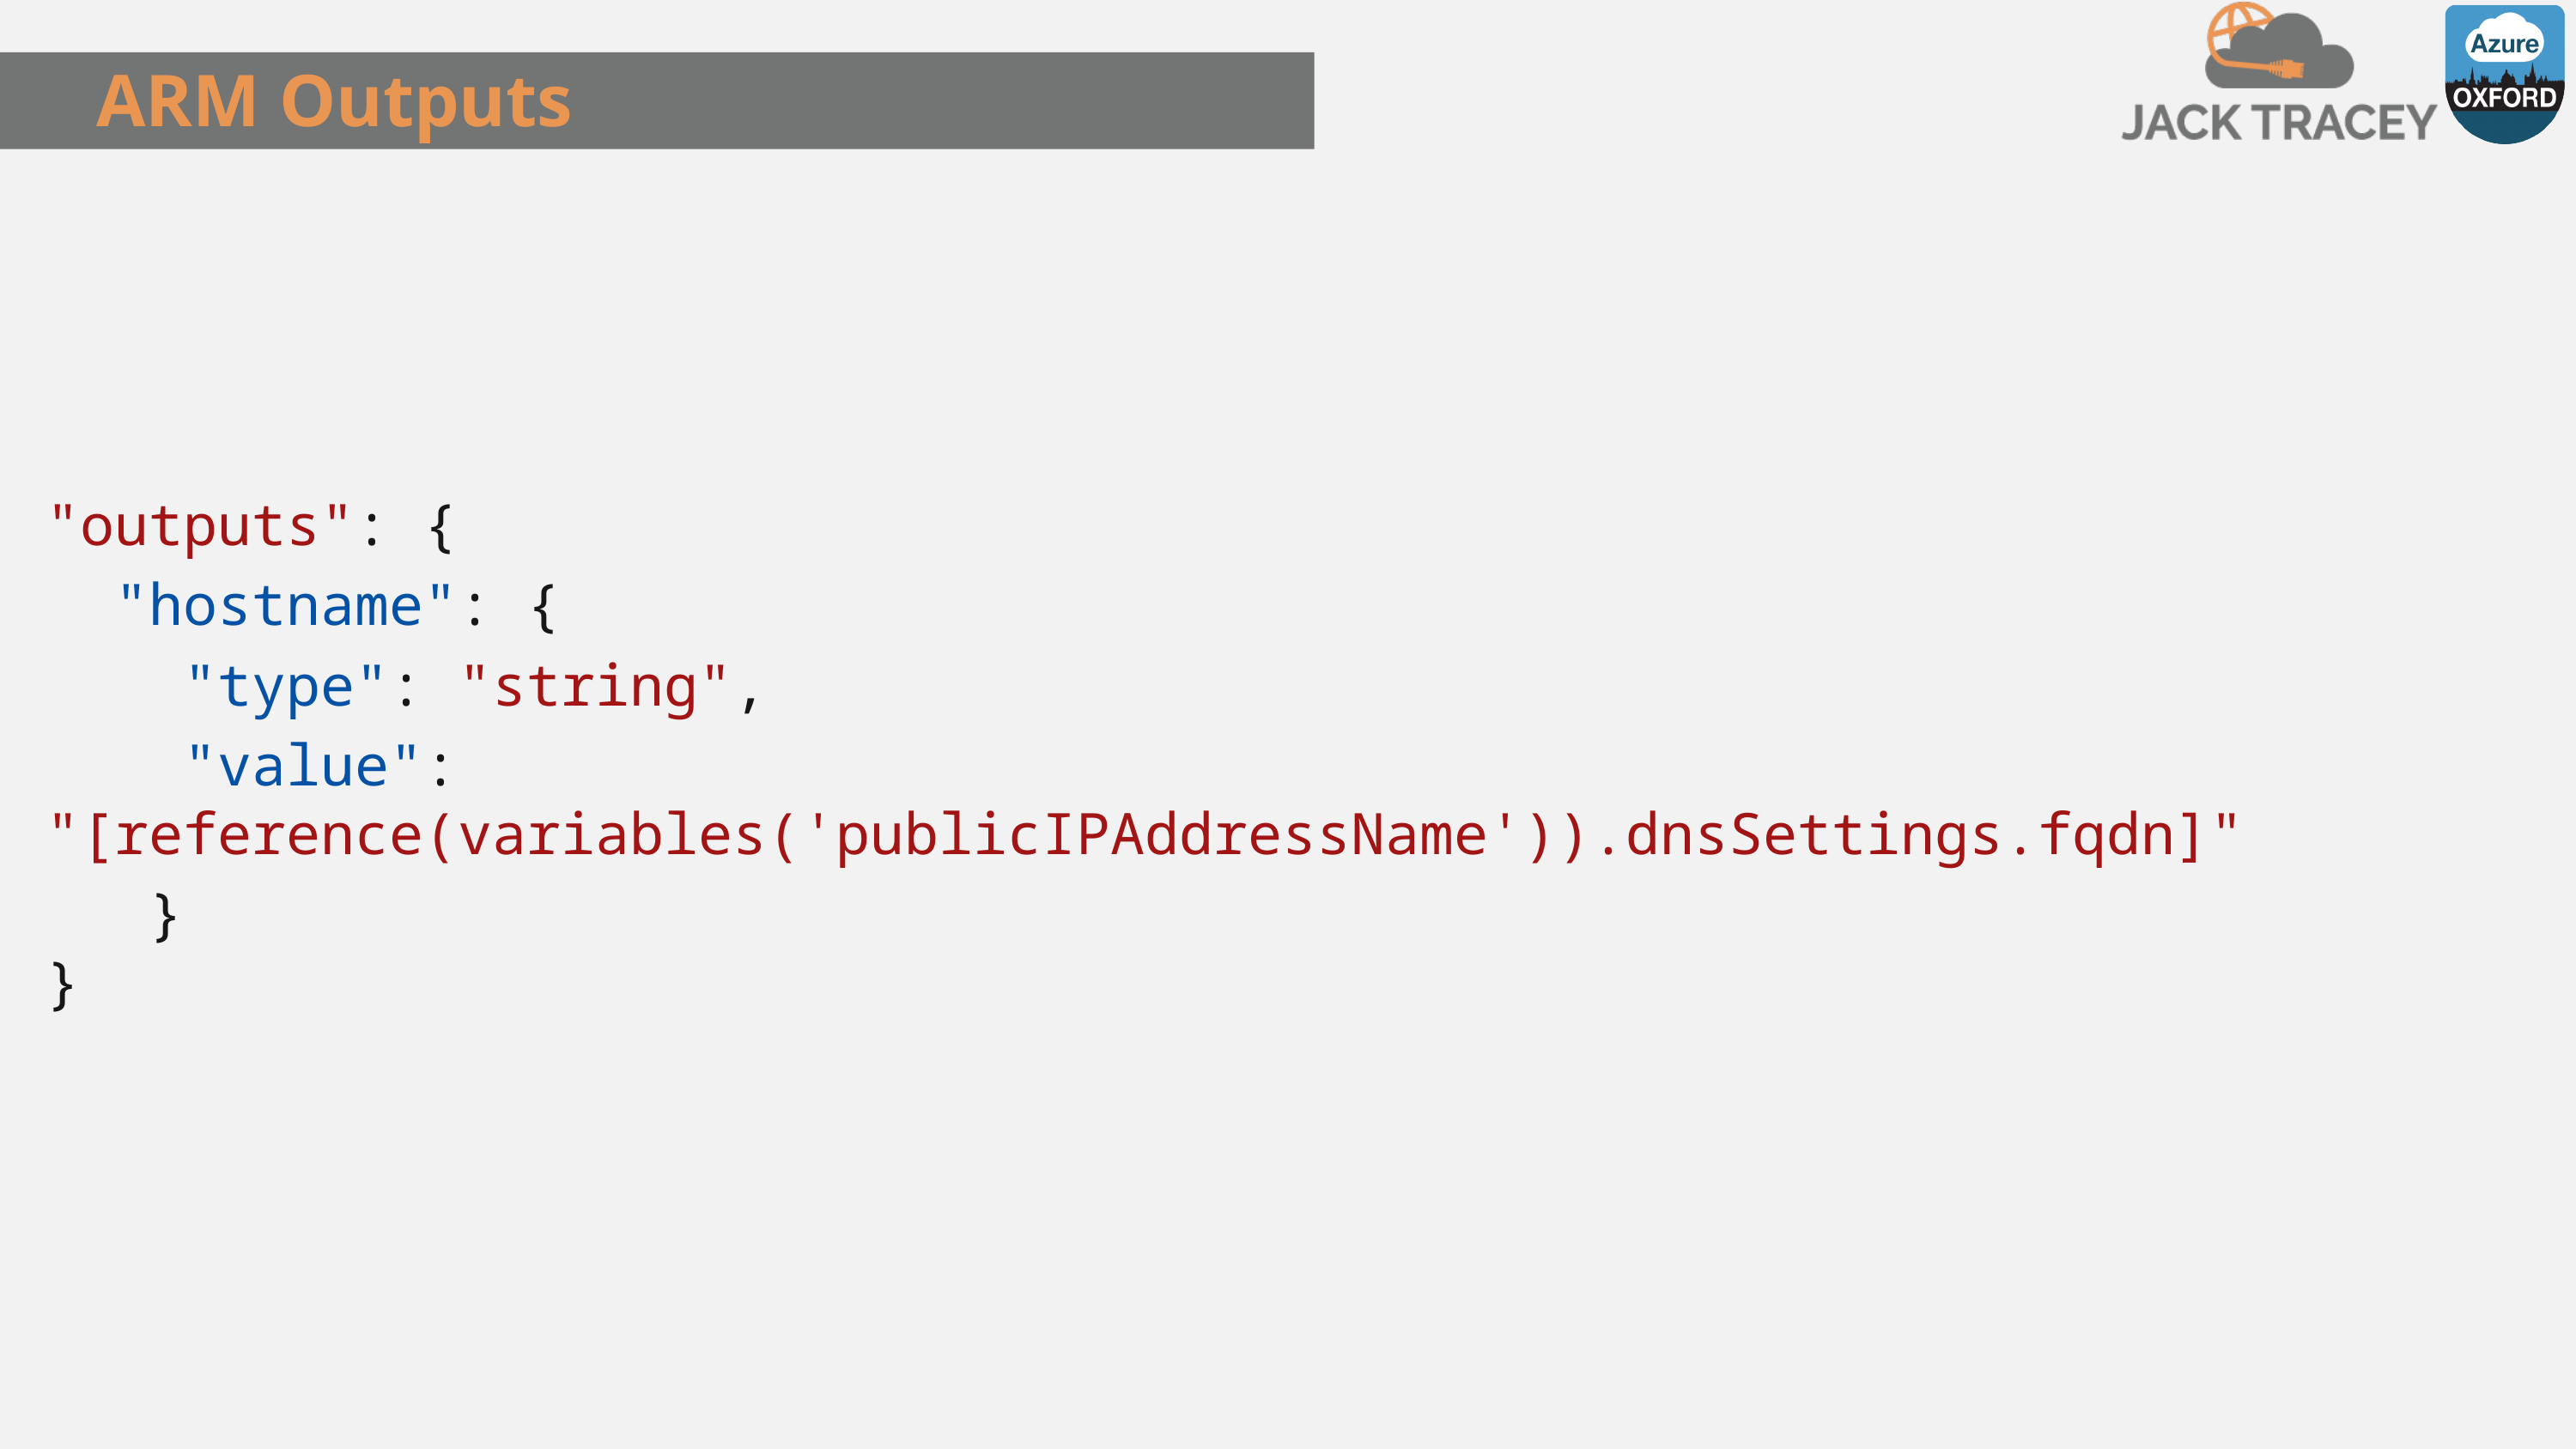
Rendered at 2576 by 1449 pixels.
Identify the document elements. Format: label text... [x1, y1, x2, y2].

text_box ARM Outputs [96, 55, 1356, 149]
text_box "outputs": { "hostname": { "type": "string", "value": "[reference(variables('publicIPAddressName')).dnsSettings.fqdn]" } } [46, 488, 2530, 1016]
text_box [0, 52, 1315, 149]
picture [2111, 0, 2566, 146]
